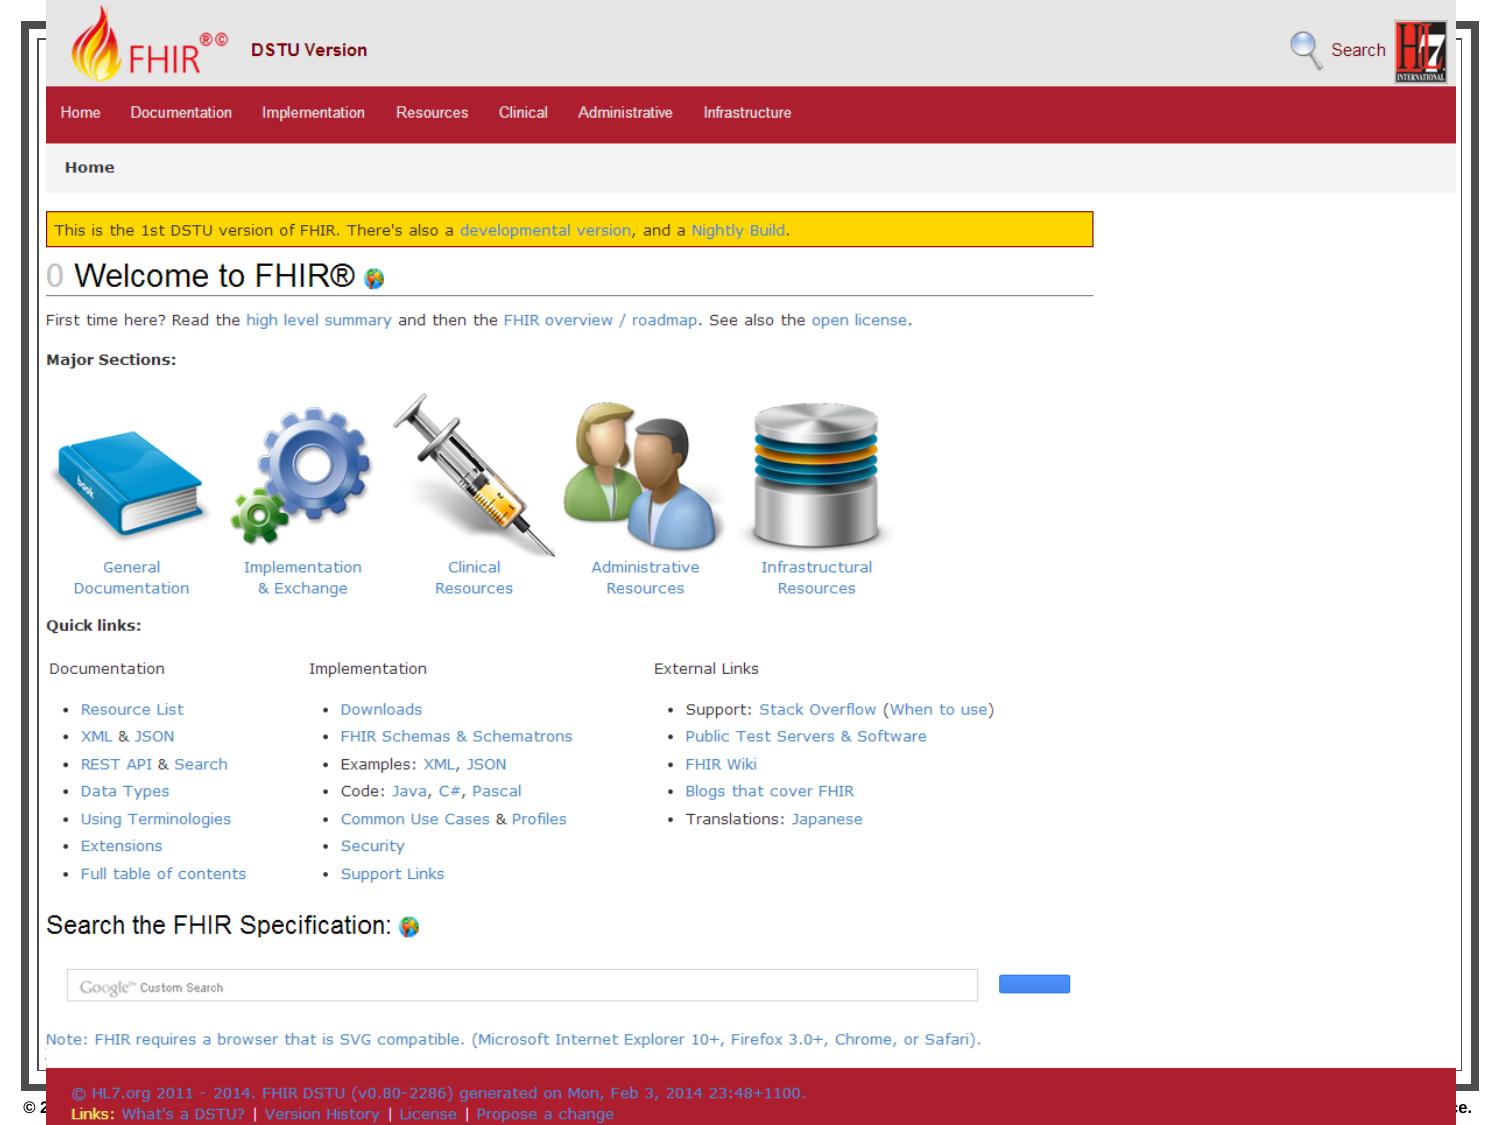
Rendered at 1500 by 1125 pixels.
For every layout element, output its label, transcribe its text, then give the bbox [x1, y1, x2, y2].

slide_number 28 [29, 1034, 41, 1071]
picture [46, 0, 1456, 1125]
